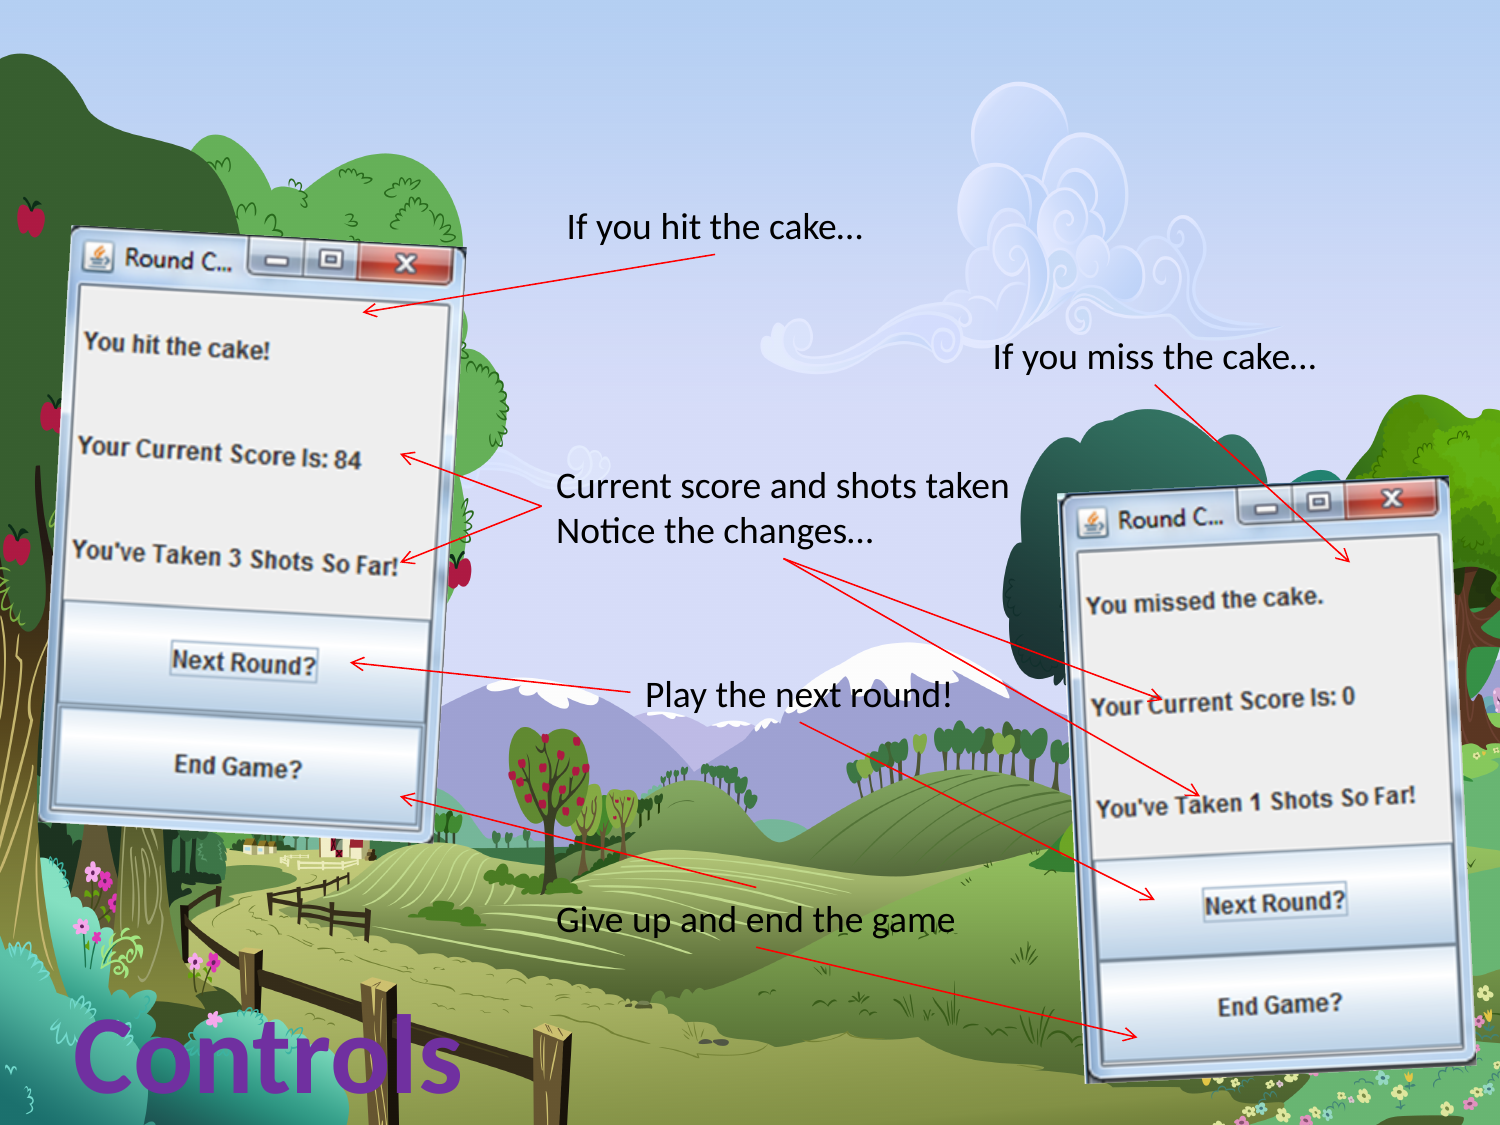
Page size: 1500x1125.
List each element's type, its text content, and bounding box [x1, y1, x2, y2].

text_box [362, 255, 716, 313]
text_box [399, 506, 539, 563]
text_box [755, 947, 1138, 1038]
text_box Give up and end the game [541, 887, 972, 948]
text_box Controls [0, 973, 663, 1124]
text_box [1154, 385, 1351, 563]
text_box Play the next round! [630, 662, 778, 723]
picture [0, 0, 1500, 1125]
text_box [399, 796, 757, 888]
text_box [799, 805, 1156, 901]
text_box If you hit the cake… [551, 194, 879, 255]
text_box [349, 662, 629, 693]
text_box Current score and shots taken Notice the changes… [541, 453, 1026, 559]
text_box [783, 559, 1201, 797]
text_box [399, 453, 539, 506]
text_box If you miss the cake… [977, 324, 1332, 385]
